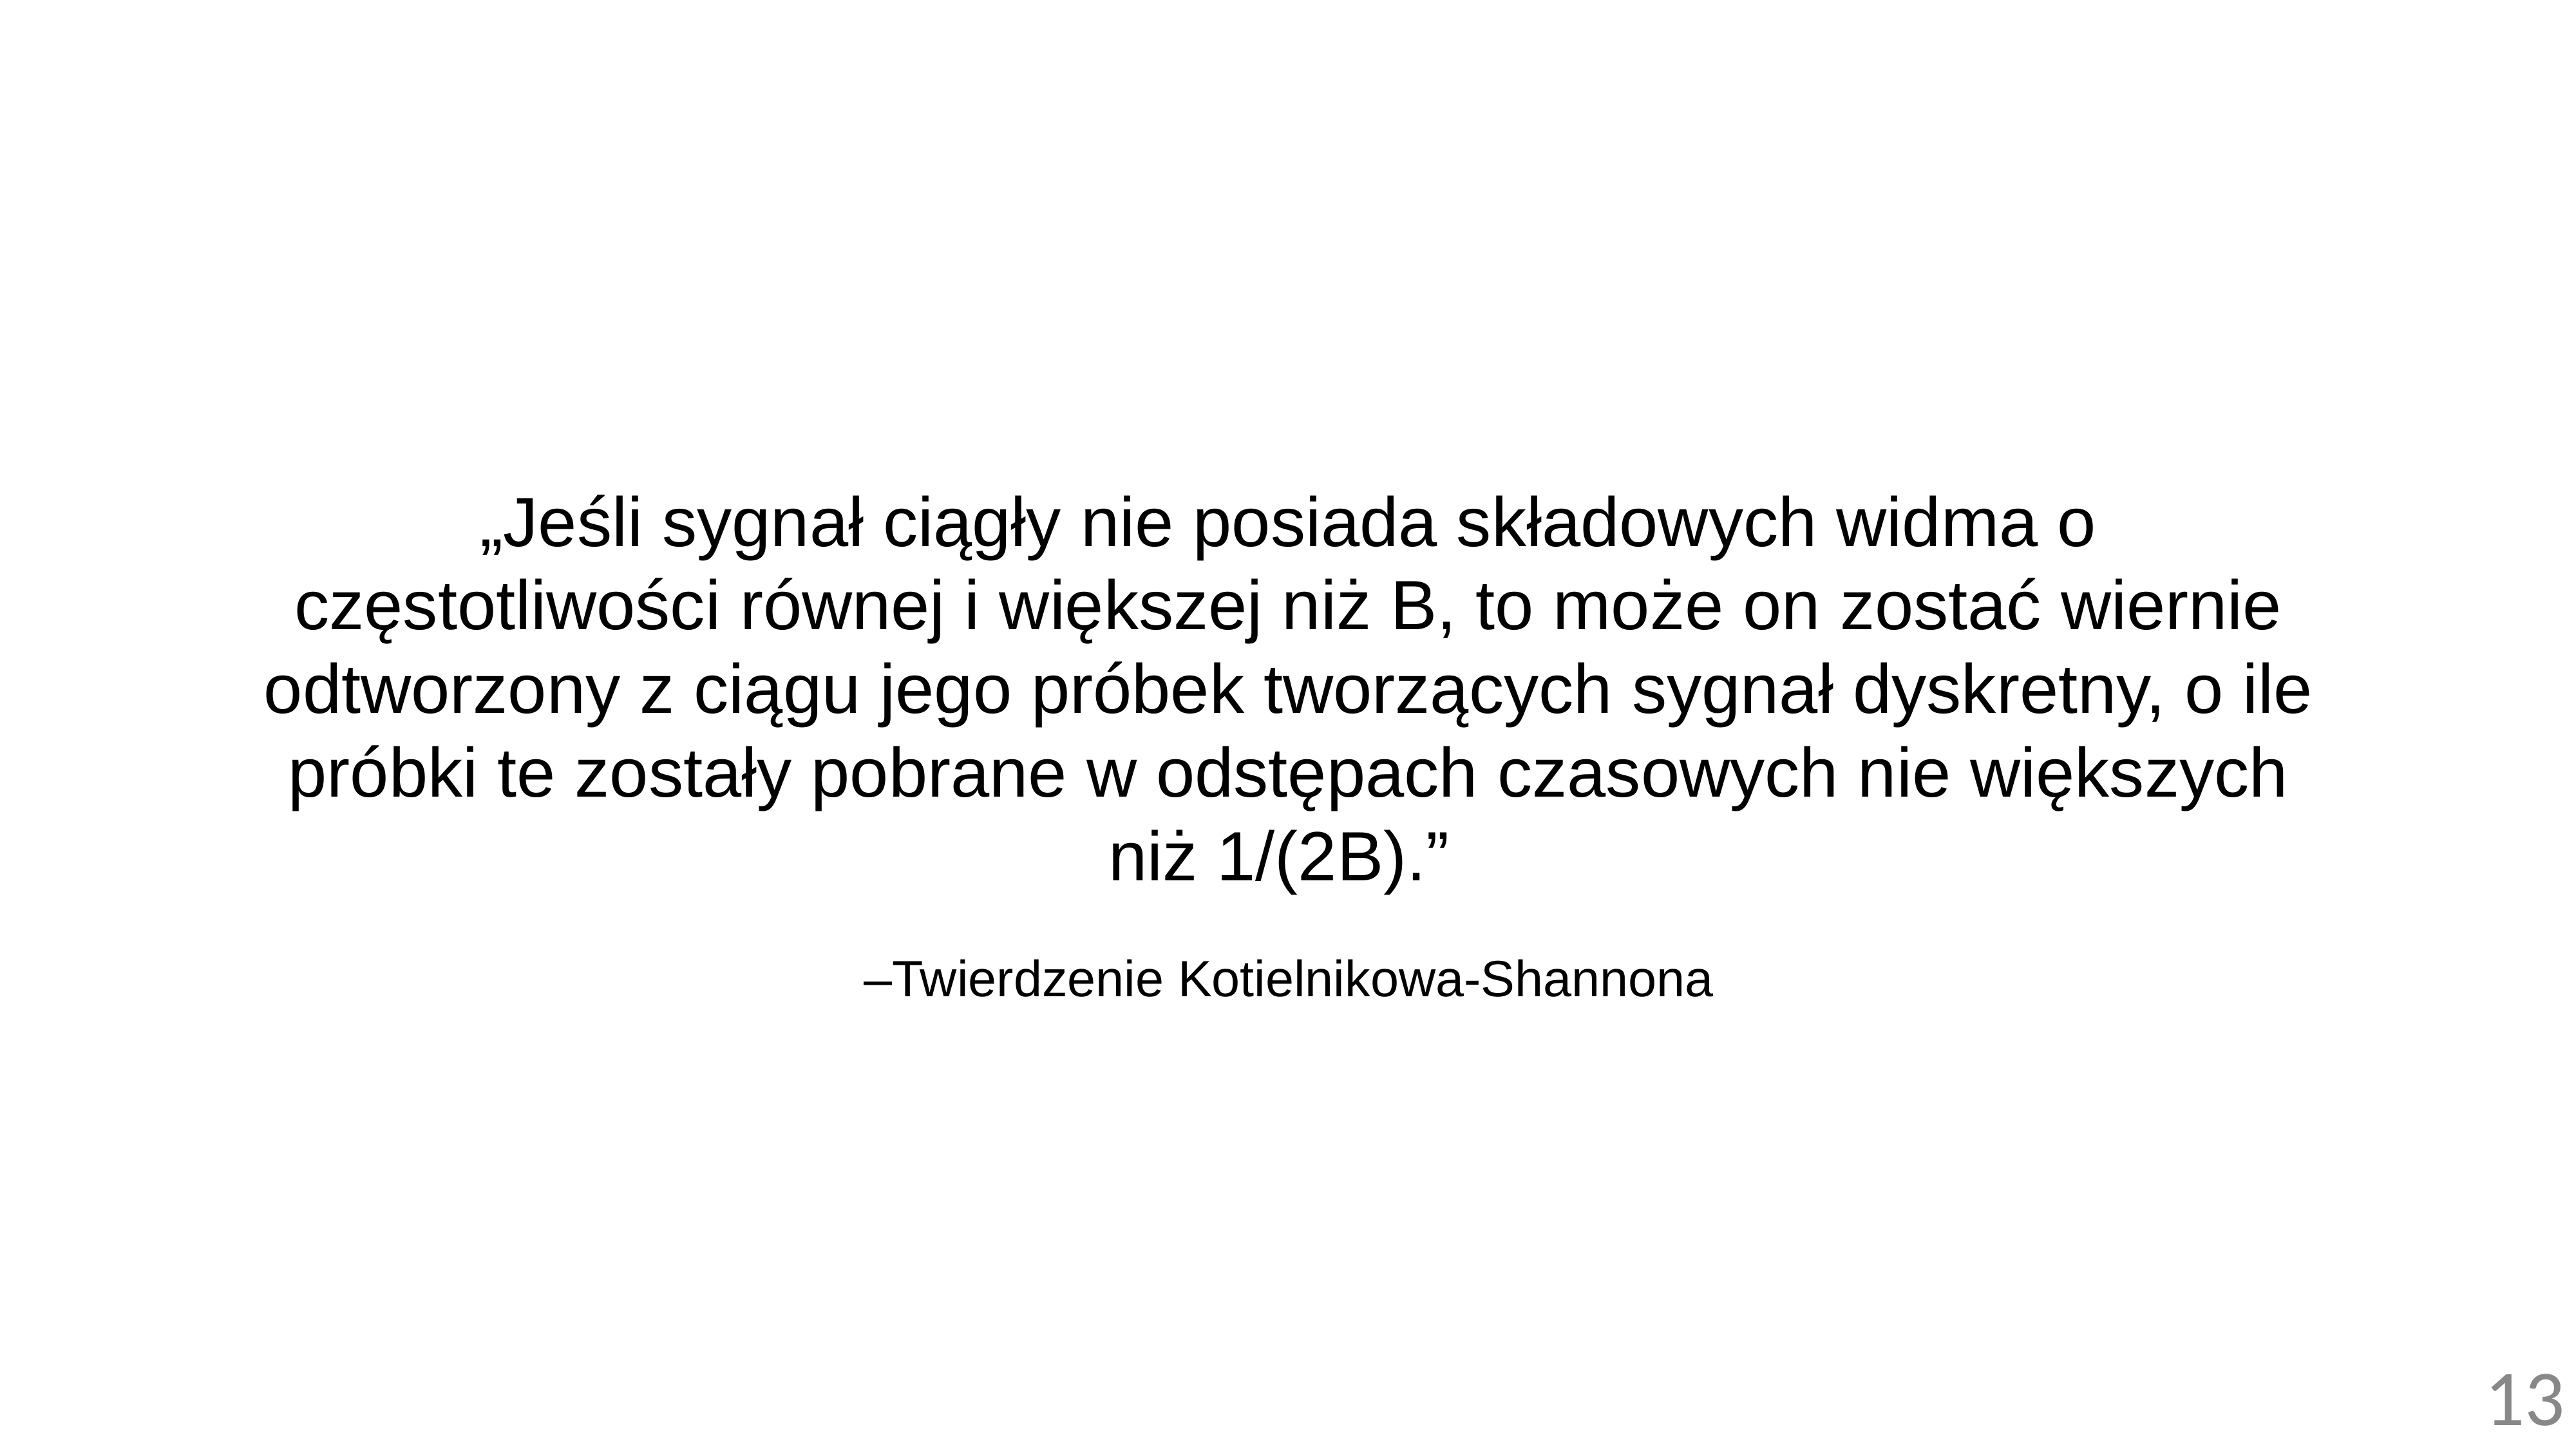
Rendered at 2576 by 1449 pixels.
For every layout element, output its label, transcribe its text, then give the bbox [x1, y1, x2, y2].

slide_number ‹#› [2410, 1338, 2566, 1449]
text_box „Jeśli sygnał ciągły nie posiada składowych widma o częstotliwości równej i większej niż B, to może on zostać wiernie odtworzony z ciągu jego próbek tworzących sygnał dyskretny, o ile próbki te zostały pobrane w odstępach czasowych nie większych niż 1/(2B).” [252, 472, 2325, 899]
text_box –Twierdzenie Kotielnikowa-Shannona [252, 945, 2325, 1019]
